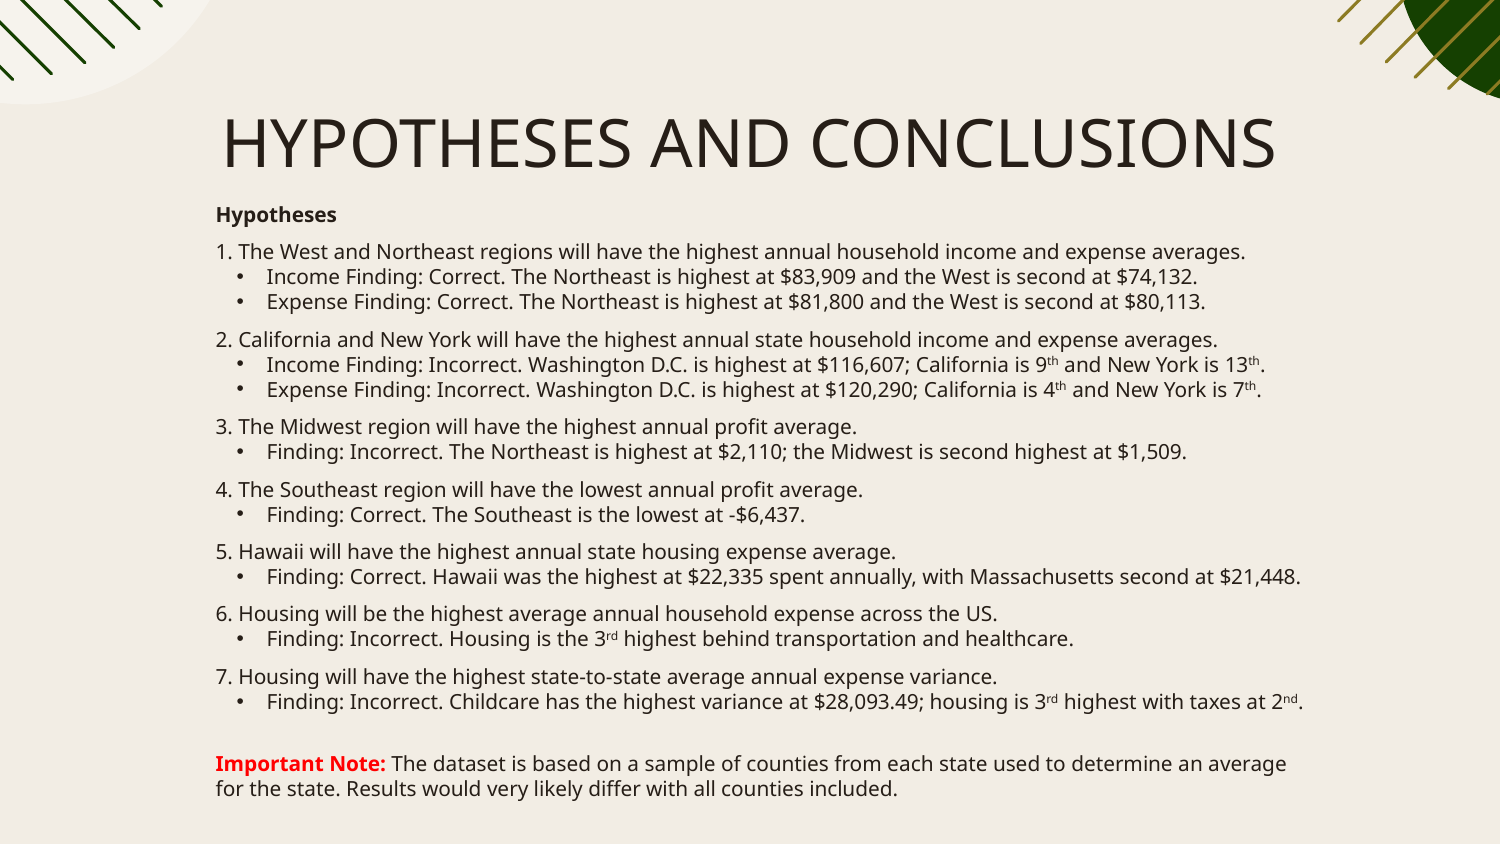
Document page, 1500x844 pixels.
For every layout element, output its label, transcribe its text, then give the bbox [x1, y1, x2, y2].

list Hypotheses 1. The West and Northeast regions will have the highest annual household income and expense averages. Income Finding: Correct. The Northeast is highest at $83,909 and the West is second at $74,132. Expense Finding: Correct. The Northeast is highest at $81,800 and the West is second at $80,113. 2. California and New York will have the highest annual state household income and expense averages. Income Finding: Incorrect. Washington D.C. is highest at $116,607; California is 9th and New York is 13th. Expense Finding: Incorrect. Washington D.C. is highest at $120,290; California is 4th and New York is 7th. 3. The Midwest region will have the highest annual profit average. Finding: Incorrect. The Northeast is highest at $2,110; the Midwest is second highest at $1,509. 4. The Southeast region will have the lowest annual profit average. Finding: Correct. The Southeast is the lowest at -$6,437. 5. Hawaii will have the highest annual state housing expense average. Finding: Correct. Hawaii was the highest at $22,335 spent annually, with Massachusetts second at $21,448. 6. Housing will be the highest average annual household expense across the US. Finding: Incorrect. Housing is the 3rd highest behind transportation and healthcare. 7. Housing will have the highest state-to-state average annual expense variance. Finding: Incorrect. Childcare has the highest variance at $28,093.49; housing is 3rd highest with taxes at 2nd. Important Note: The dataset is based on a sample of counties from each state used to determine an average for the state. Results would very likely differ with all counties included. [176, 186, 1324, 811]
title HYPOTHESES AND CONCLUSIONS [116, 85, 1383, 202]
